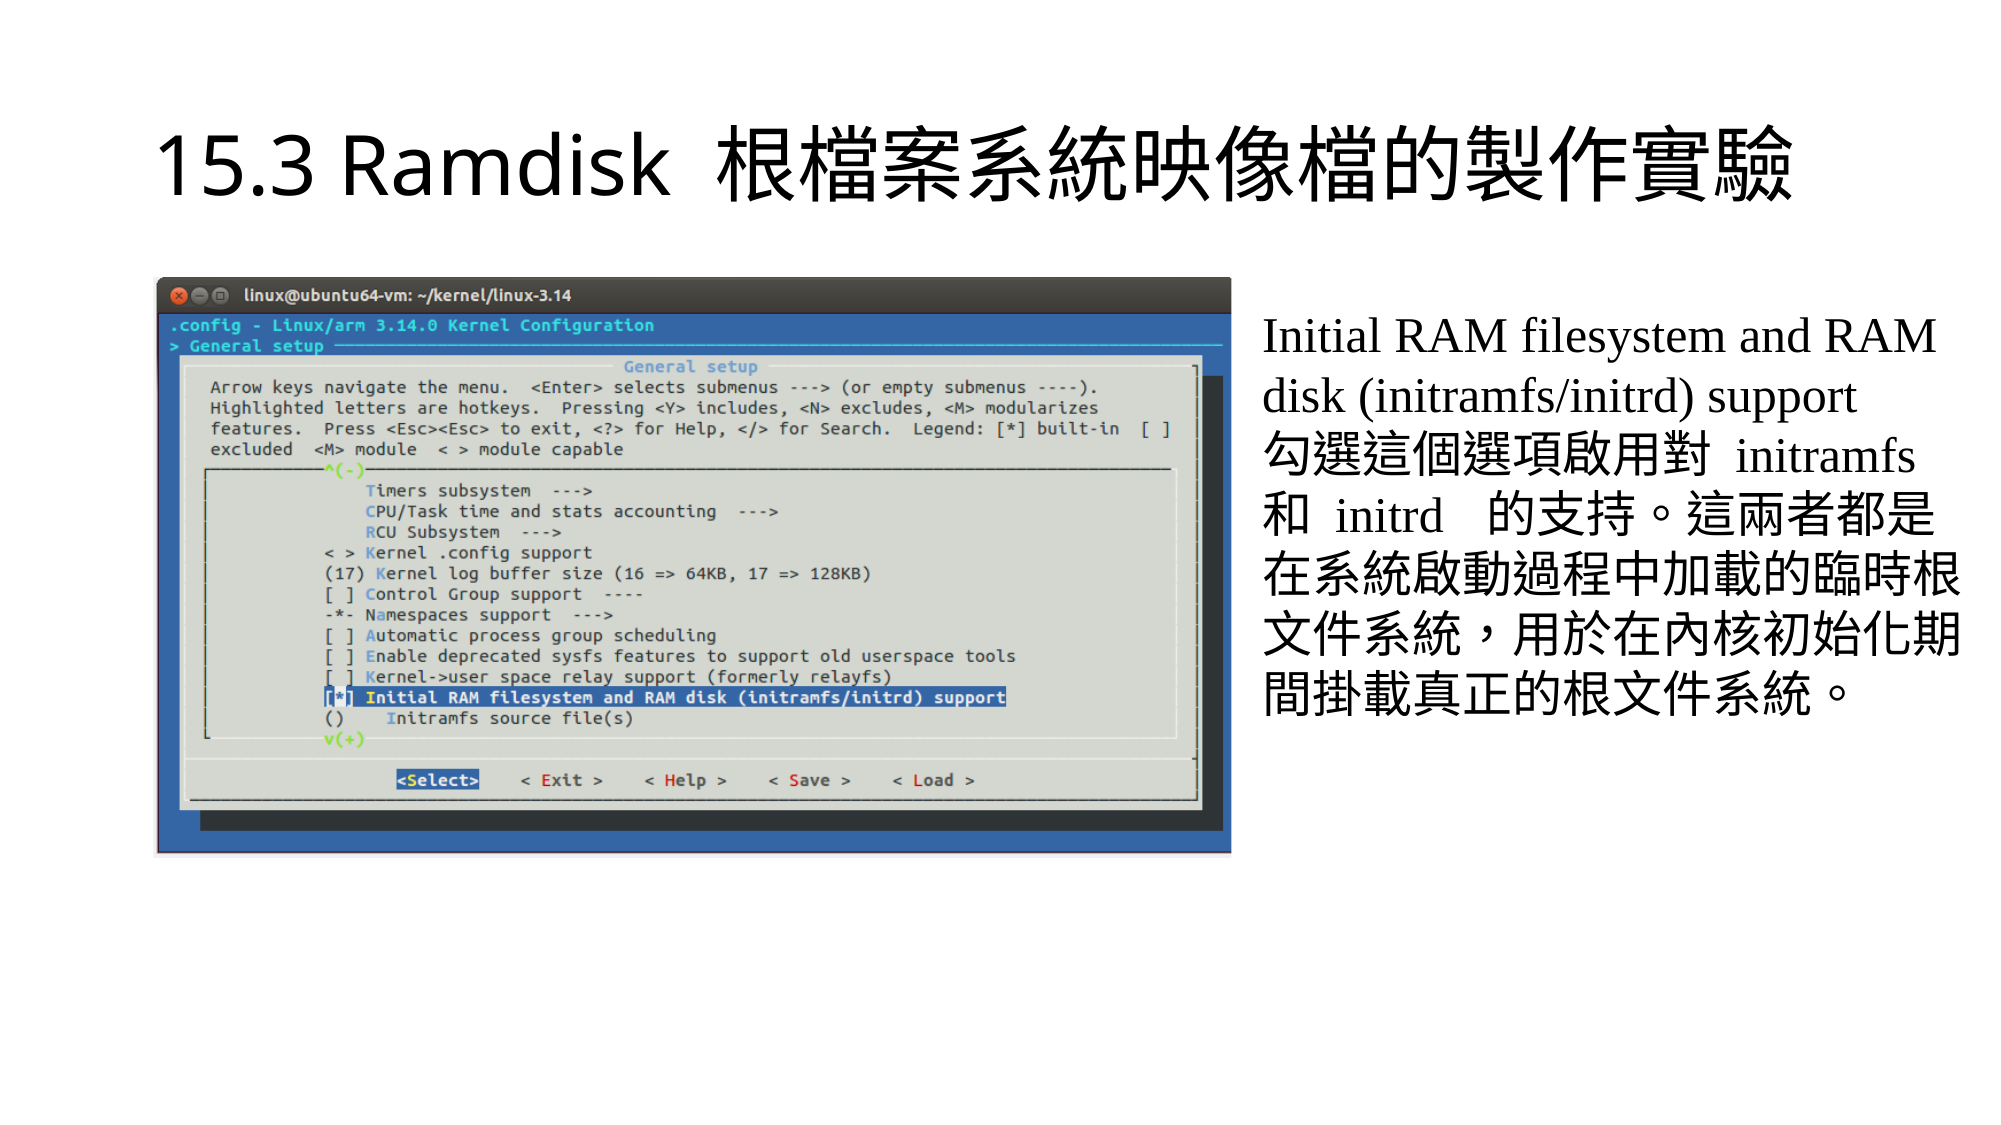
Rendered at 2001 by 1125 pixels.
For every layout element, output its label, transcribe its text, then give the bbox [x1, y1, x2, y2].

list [152, 276, 1232, 859]
title 15.3 Ramdisk 根檔案系統映像檔的製作實驗 [137, 59, 1863, 278]
text_box Initial RAM filesystem and RAM disk (initramfs/initrd) support 勾選這個選項啟用對 initramfs 和 initrd 的支持。這兩者都是在系統啟動過程中加載的臨時根文件系統，用於在內核初始化期間掛載真正的根文件系統。 [1247, 294, 1979, 730]
